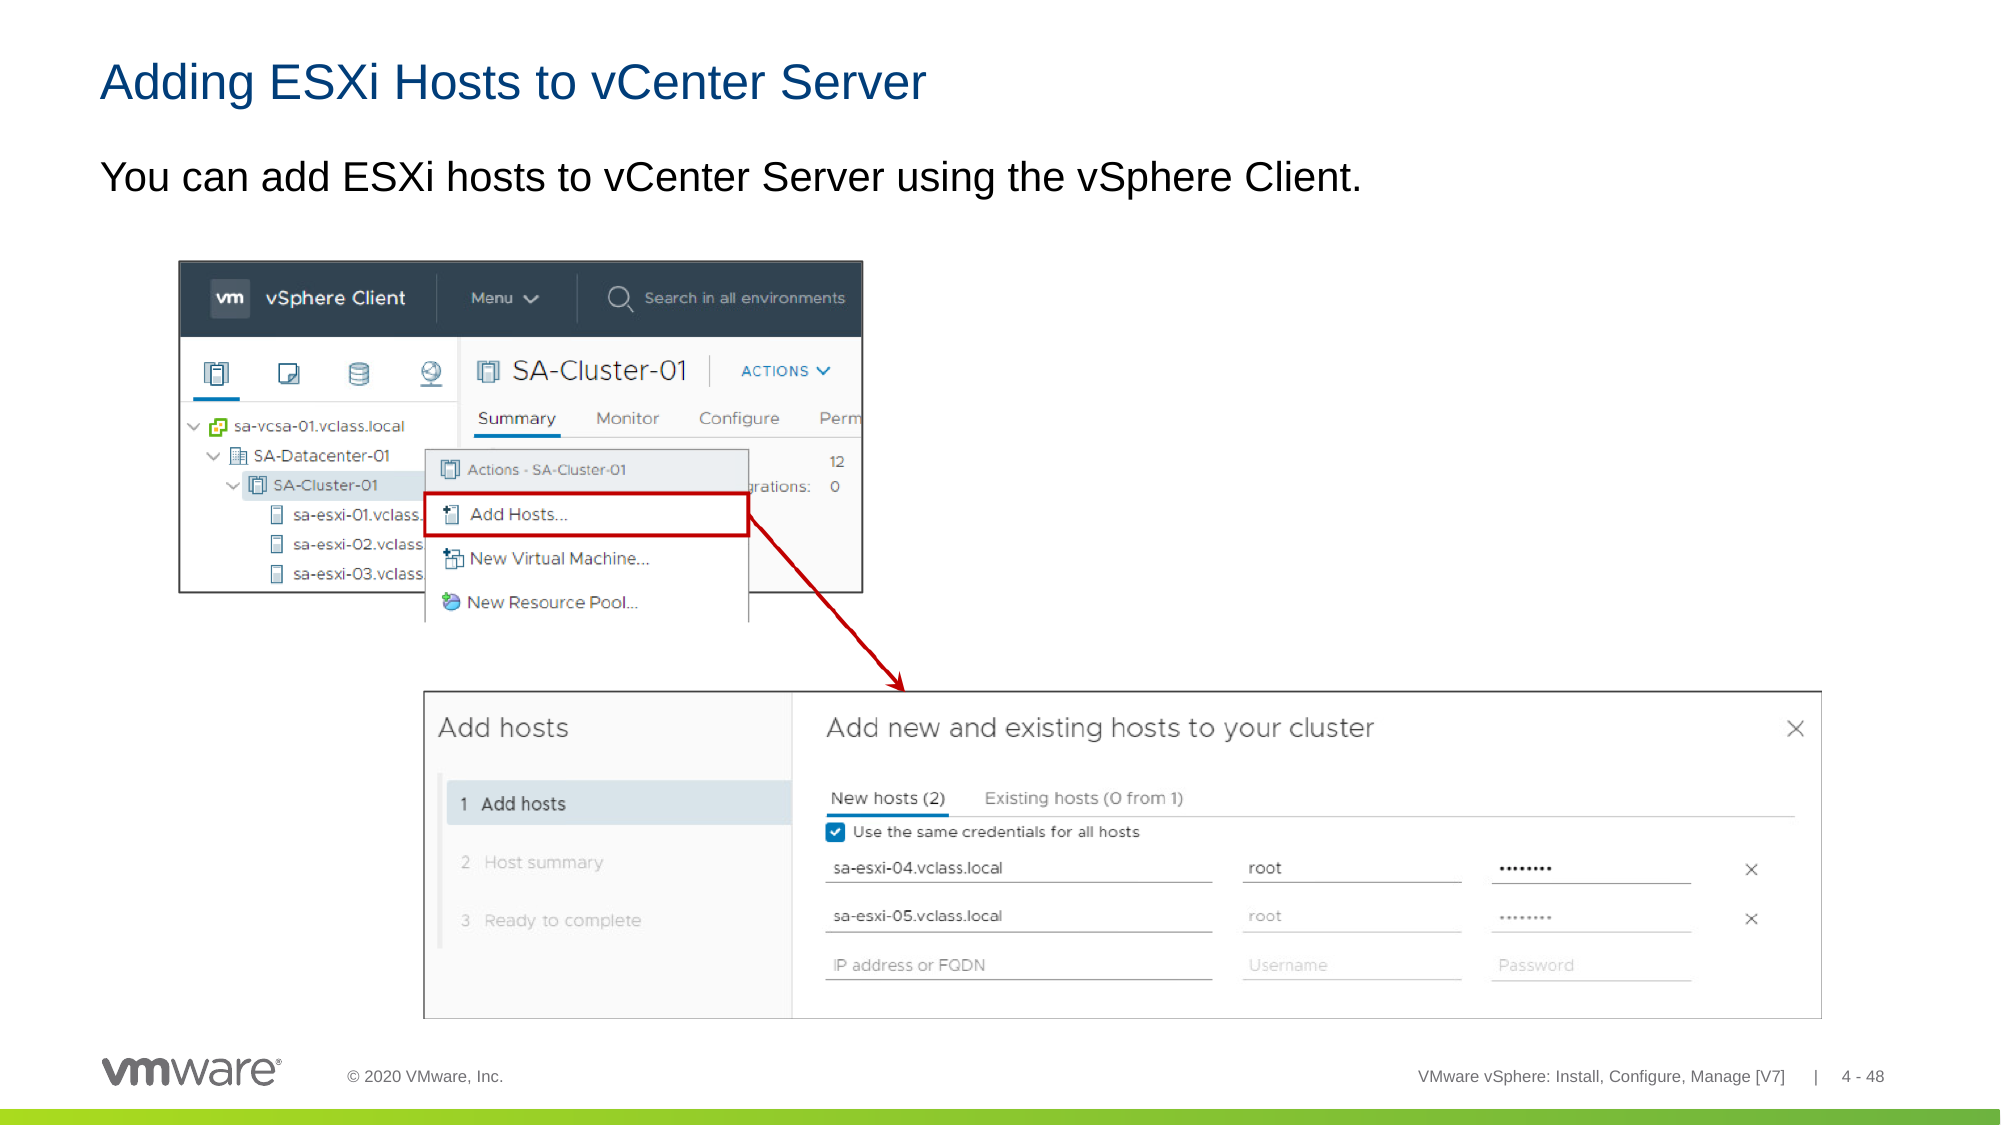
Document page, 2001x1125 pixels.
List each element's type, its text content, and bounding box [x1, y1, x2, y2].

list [178, 259, 1822, 1020]
list You can add ESXi hosts to vCenter Server using the vSphere Client. [99, 149, 1900, 247]
title Adding ESXi Hosts to vCenter Server [99, 54, 1900, 113]
footer VMware vSphere: Install, Configure, Manage [V7] | 4 - 48 [545, 1060, 1900, 1110]
